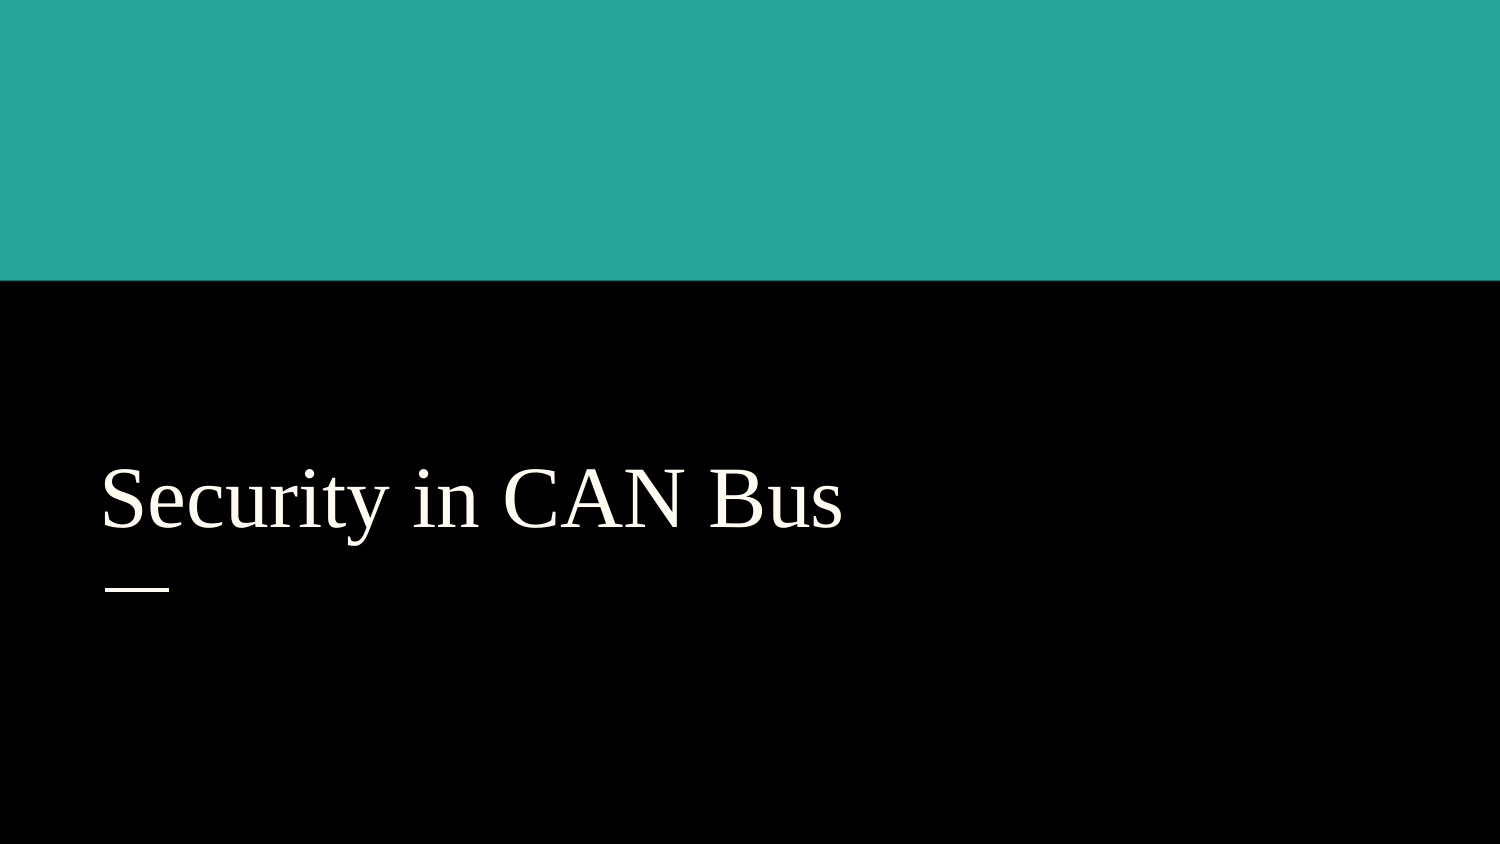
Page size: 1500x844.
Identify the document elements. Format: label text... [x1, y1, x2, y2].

title Security in CAN Bus [84, 310, 1416, 561]
